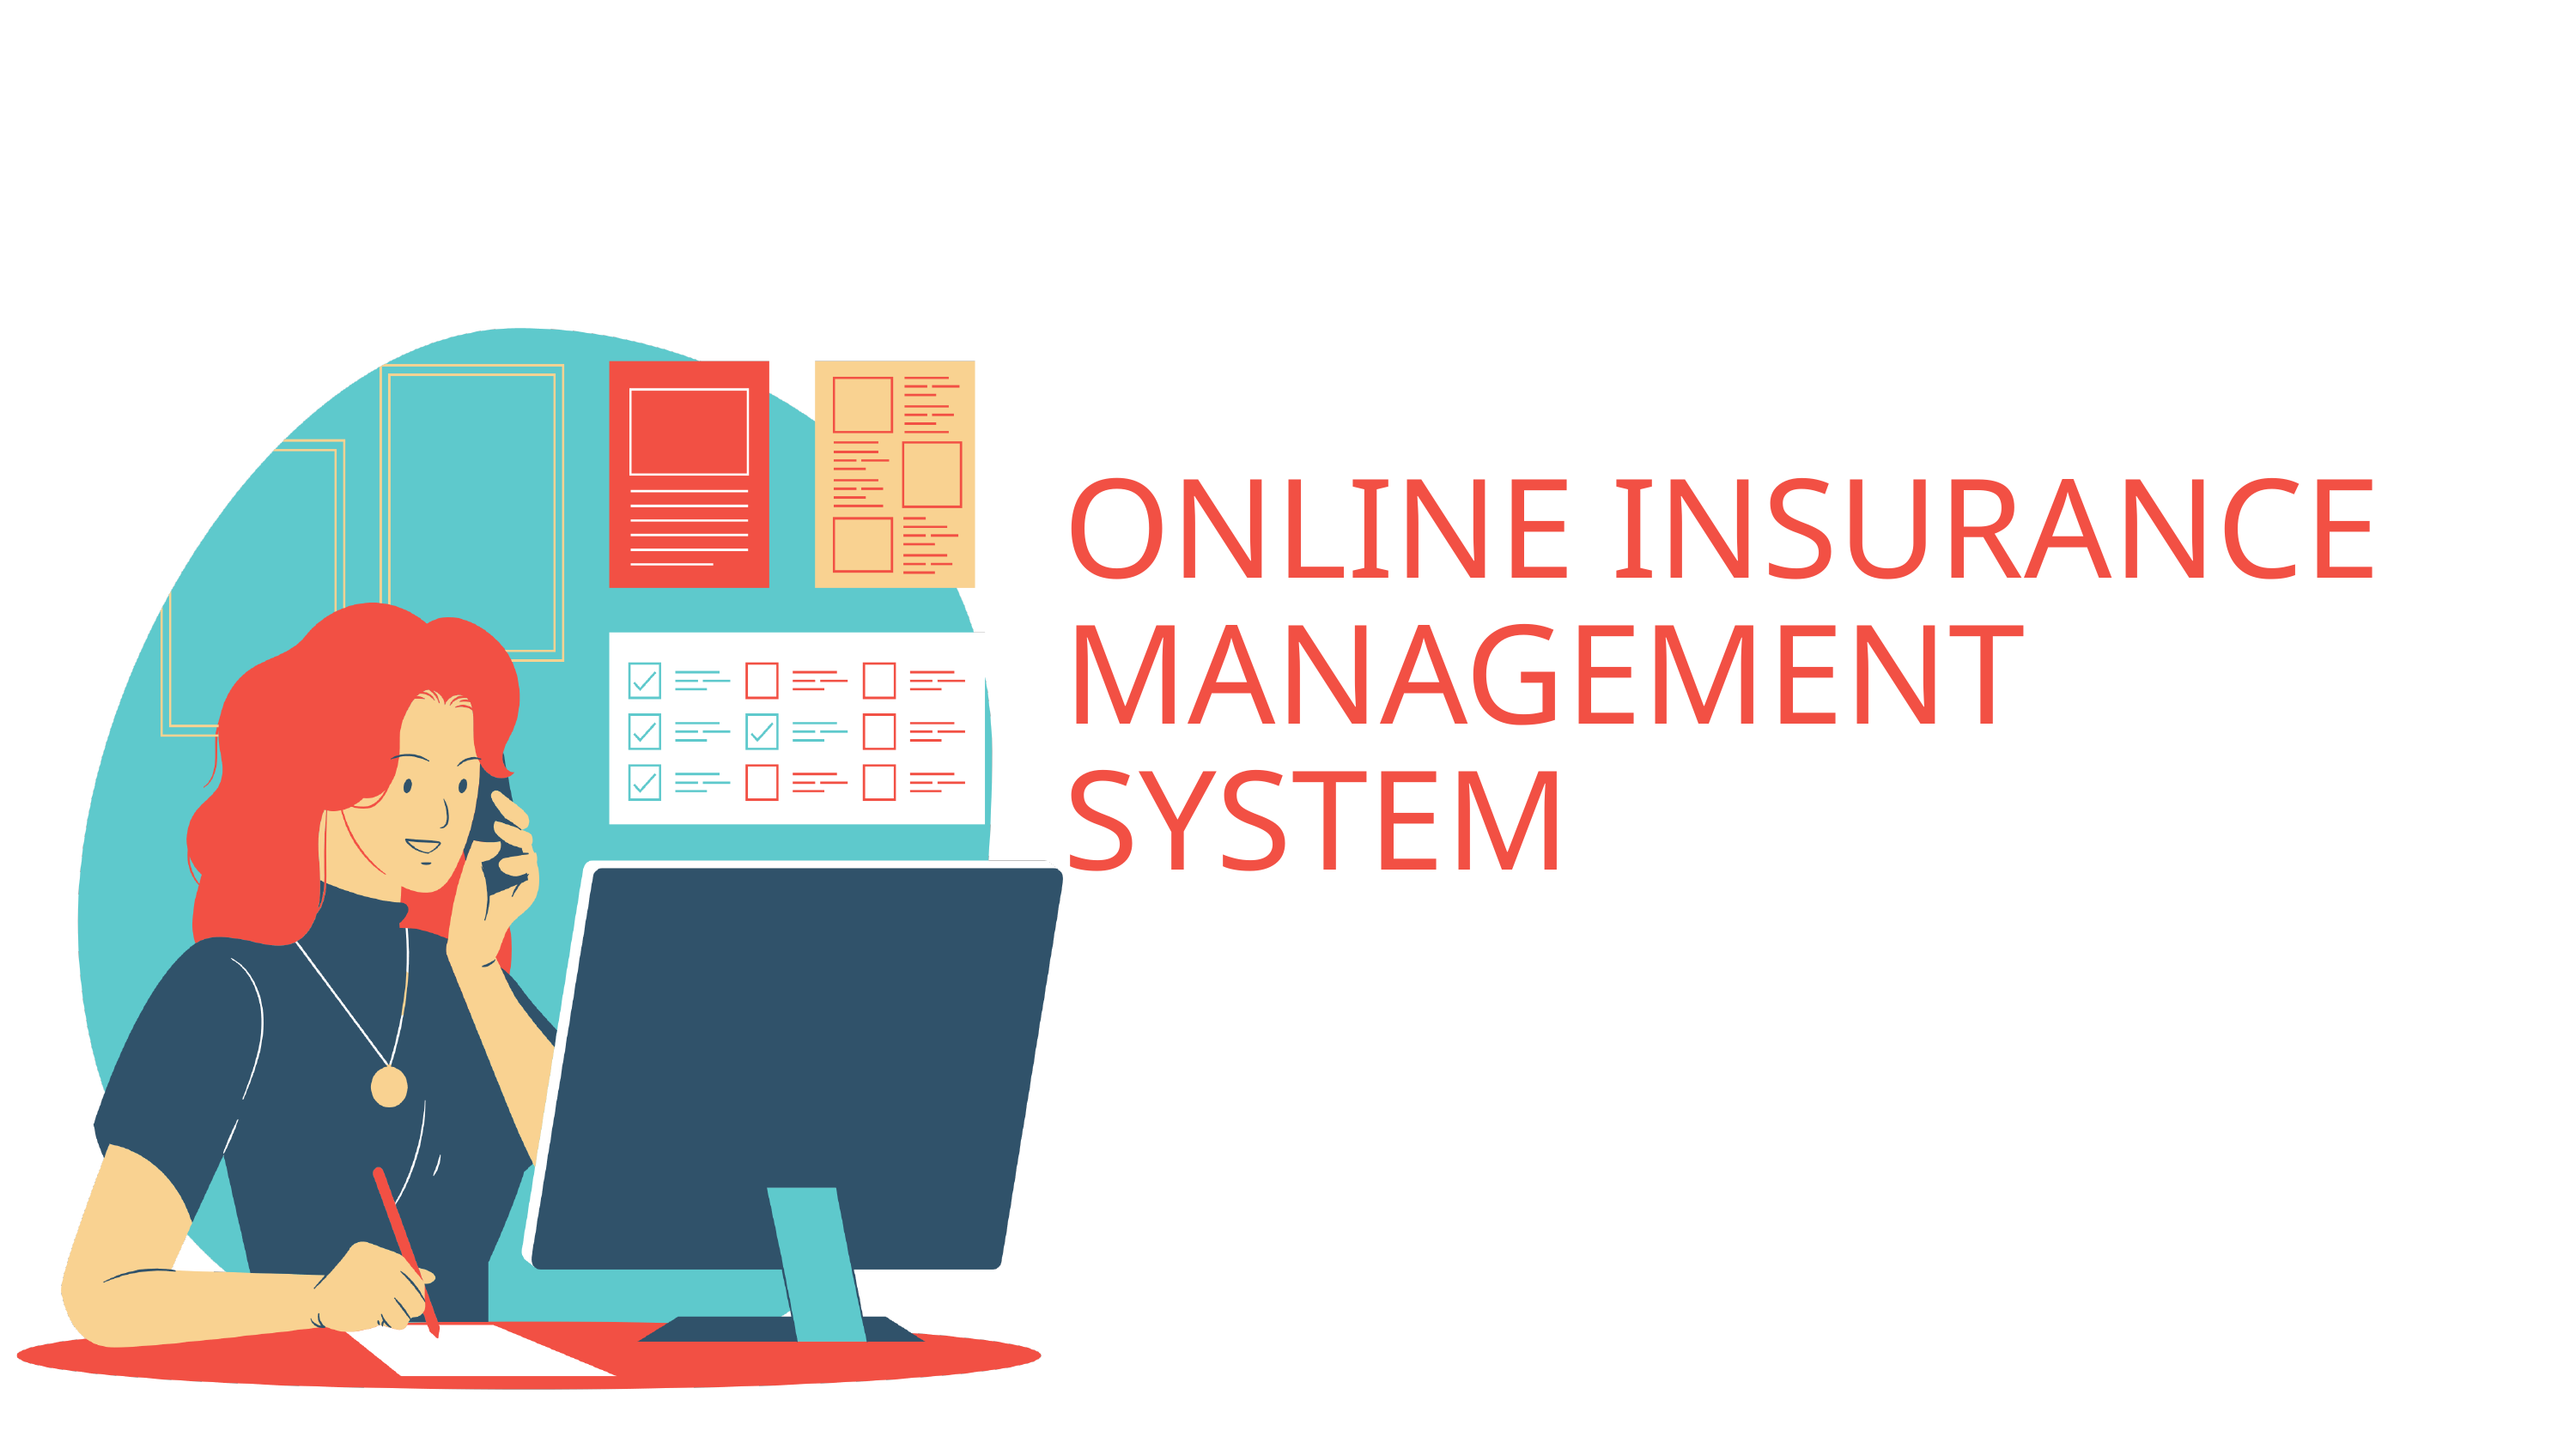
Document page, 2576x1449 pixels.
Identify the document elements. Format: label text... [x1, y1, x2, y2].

text_box [16, 327, 1063, 1390]
text_box ONLINE INSURANCE MANAGEMENT SYSTEM [1063, 459, 2432, 898]
